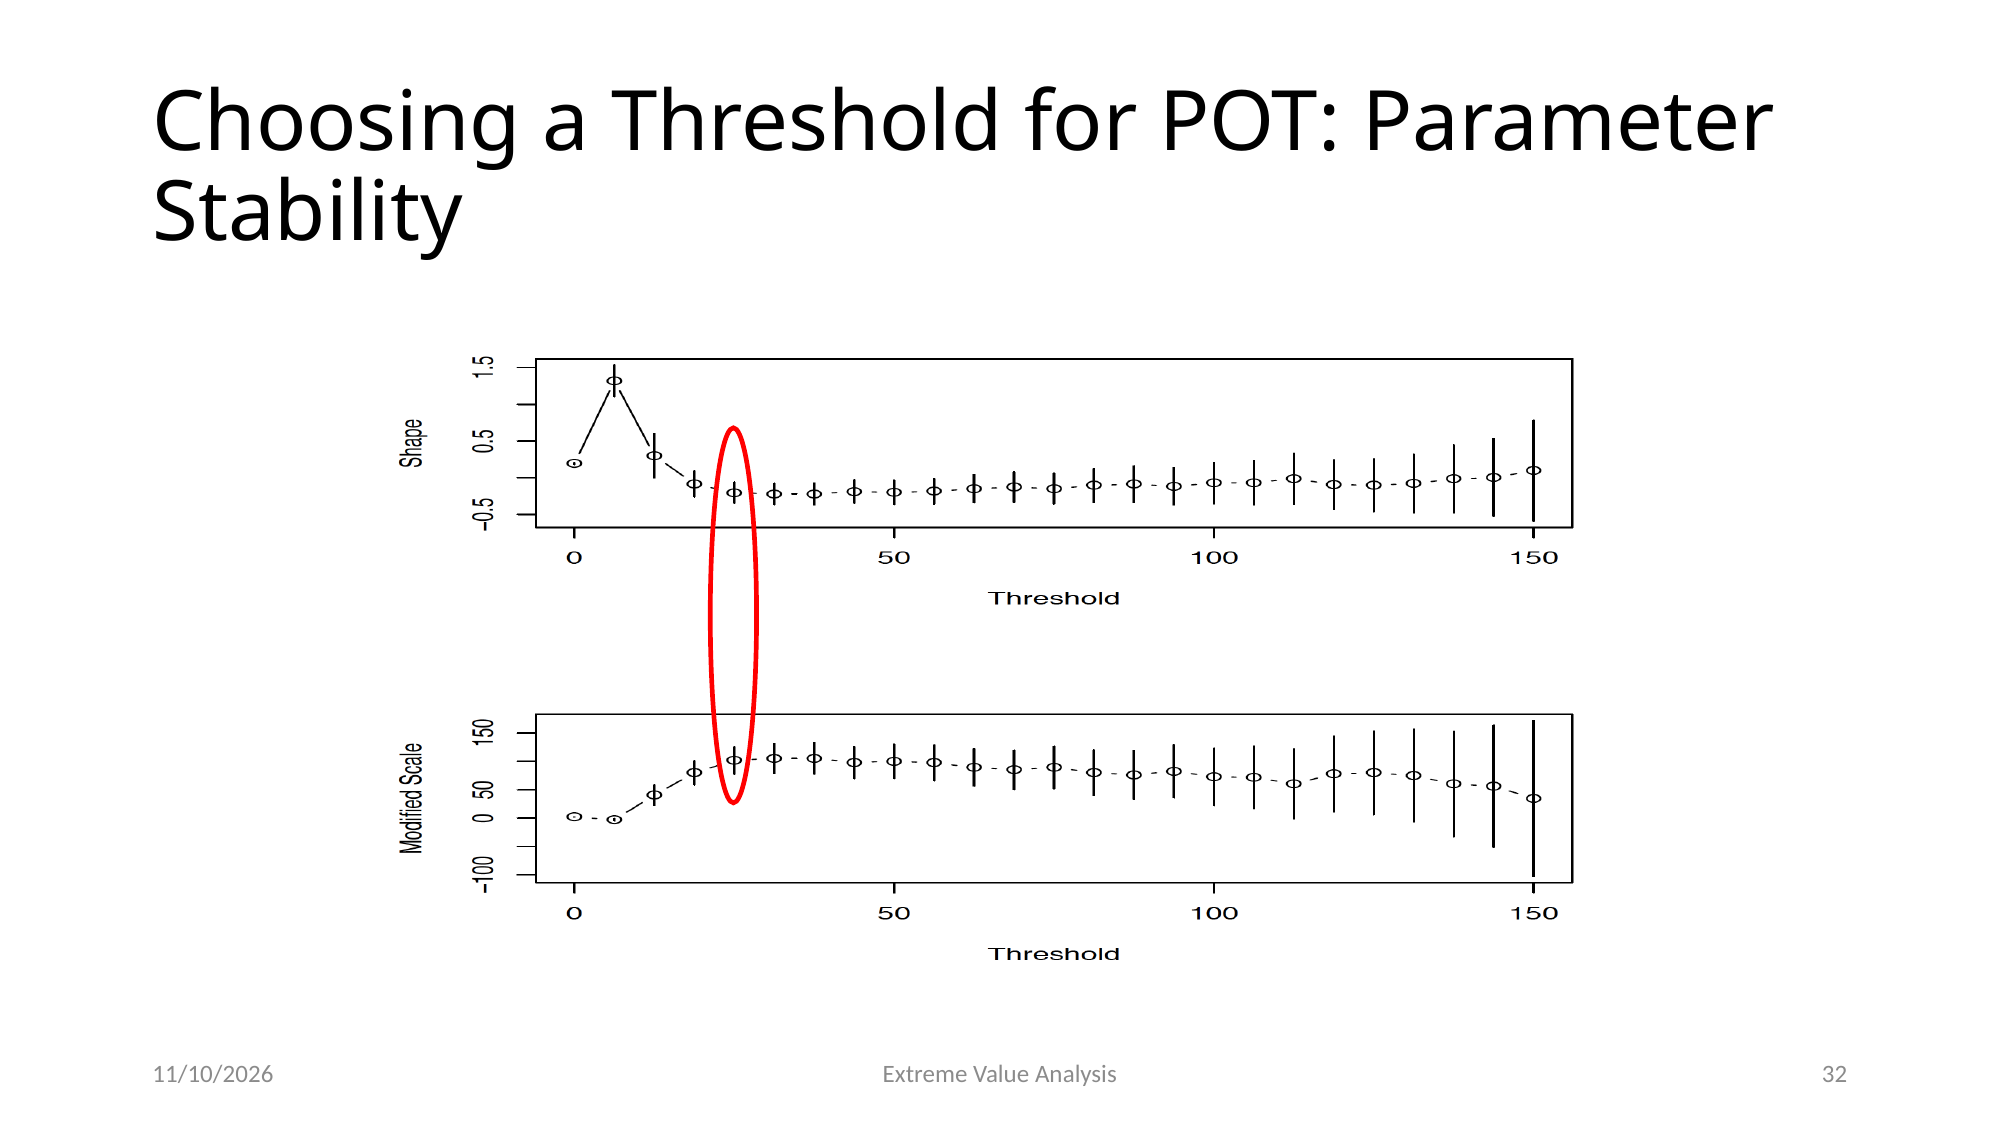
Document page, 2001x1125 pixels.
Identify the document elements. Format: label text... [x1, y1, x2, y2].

slide_number 32 [1412, 1042, 1863, 1103]
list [371, 299, 1629, 1014]
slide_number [137, 1042, 588, 1103]
title Choosing a Threshold for POT: Parameter Stability [137, 59, 1863, 278]
footer Extreme Value Analysis [662, 1042, 1338, 1103]
